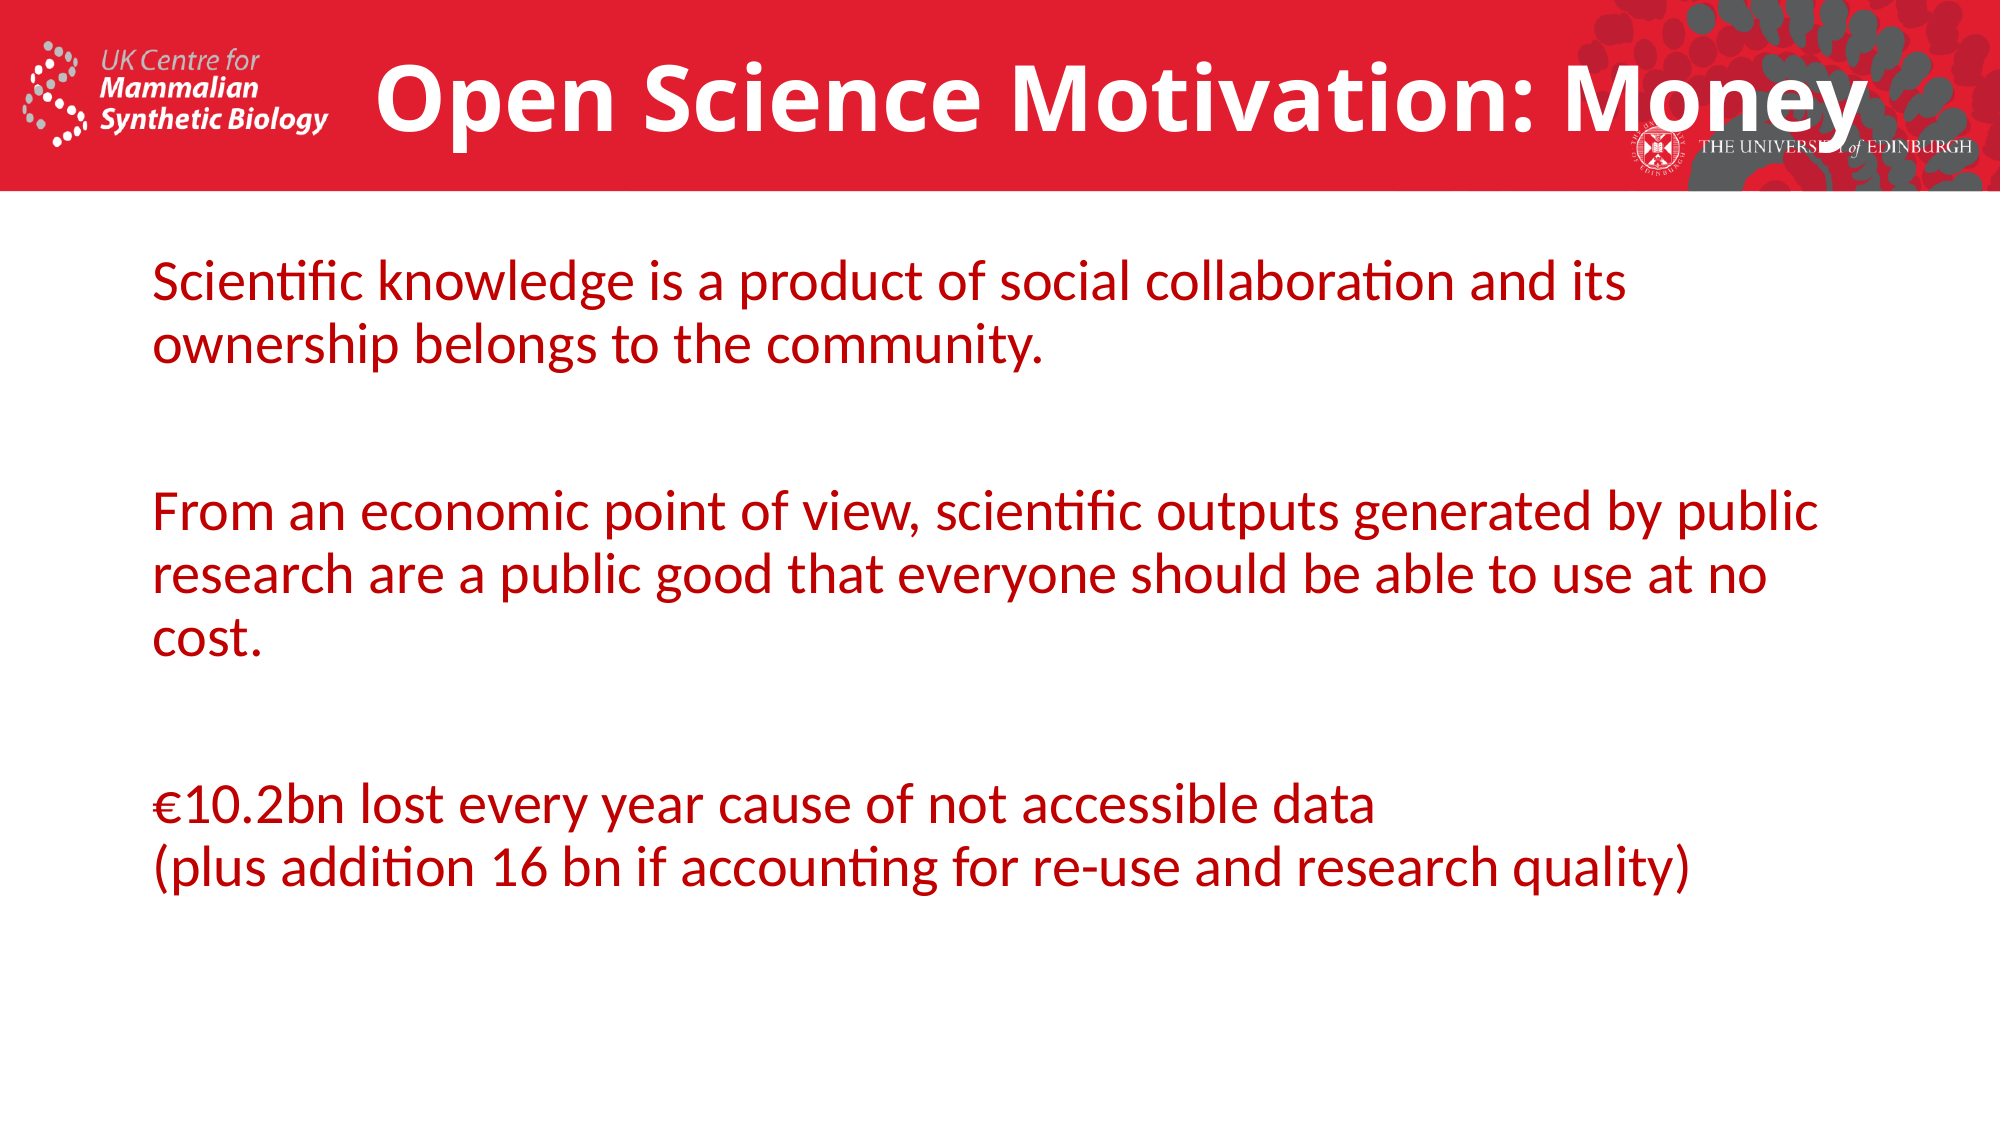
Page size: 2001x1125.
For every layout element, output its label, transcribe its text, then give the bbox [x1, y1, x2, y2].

list Scientific knowledge is a product of social collaboration and its ownership belongs to the community. From an economic point of view, scientific outputs generated by public research are a public good that everyone should be able to use at no cost. €10.2bn lost every year cause of not accessible data (plus addition 16 bn if accounting for re-use and research quality) [137, 242, 1863, 1070]
title Open Science Motivation: Money [358, 22, 1937, 182]
picture [0, 0, 2000, 221]
